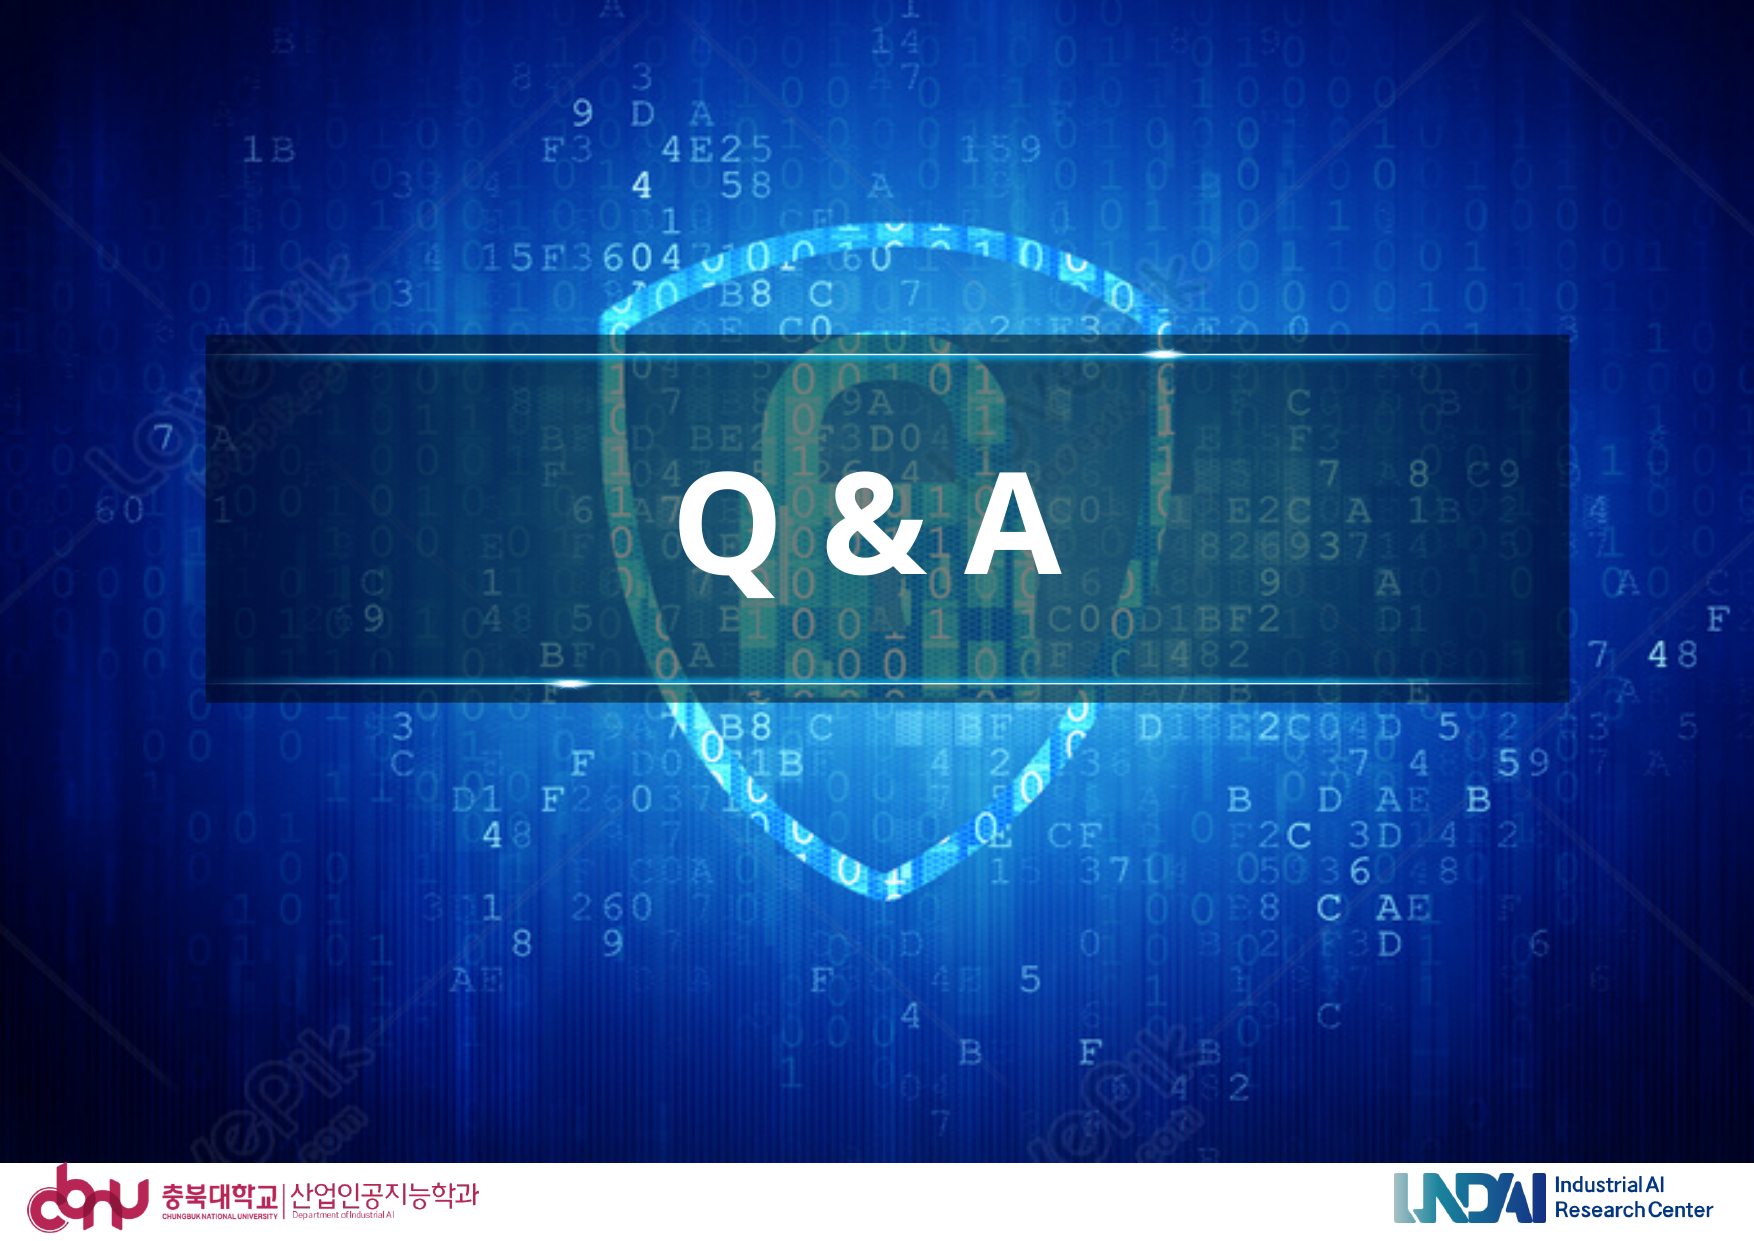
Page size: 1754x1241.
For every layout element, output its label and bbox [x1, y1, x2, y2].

picture [0, 0, 1754, 1233]
picture [1393, 1165, 1726, 1235]
text_box [184, 334, 1570, 703]
